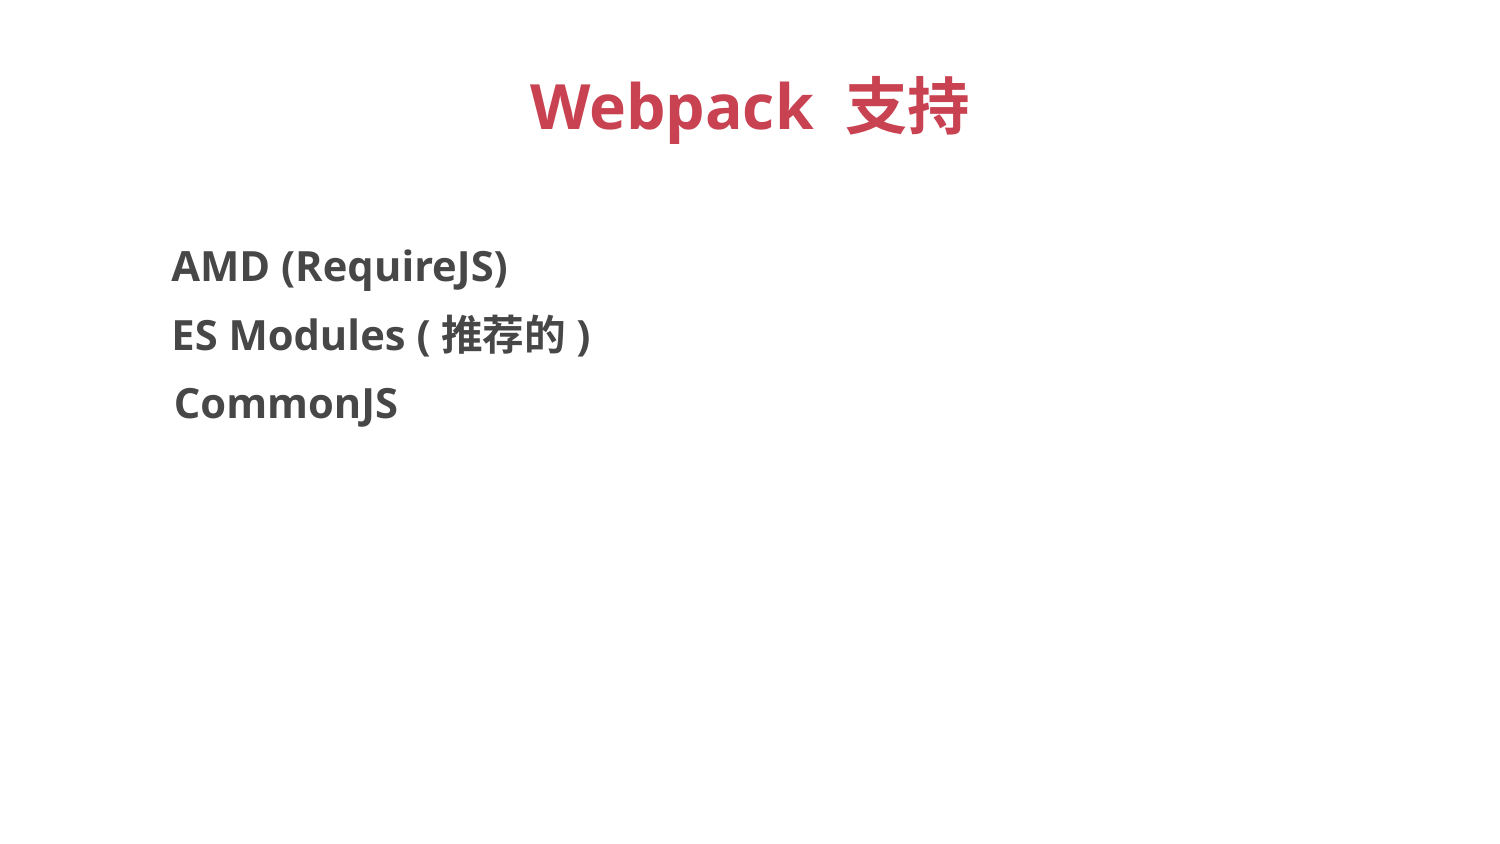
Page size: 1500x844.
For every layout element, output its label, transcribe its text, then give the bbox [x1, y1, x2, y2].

title Webpack 支持 [75, 33, 1425, 175]
text_box CommonJS [84, 369, 1435, 435]
text_box ES Modules (推荐的) [81, 301, 1432, 366]
text_box AMD (RequireJS) [81, 232, 1432, 298]
